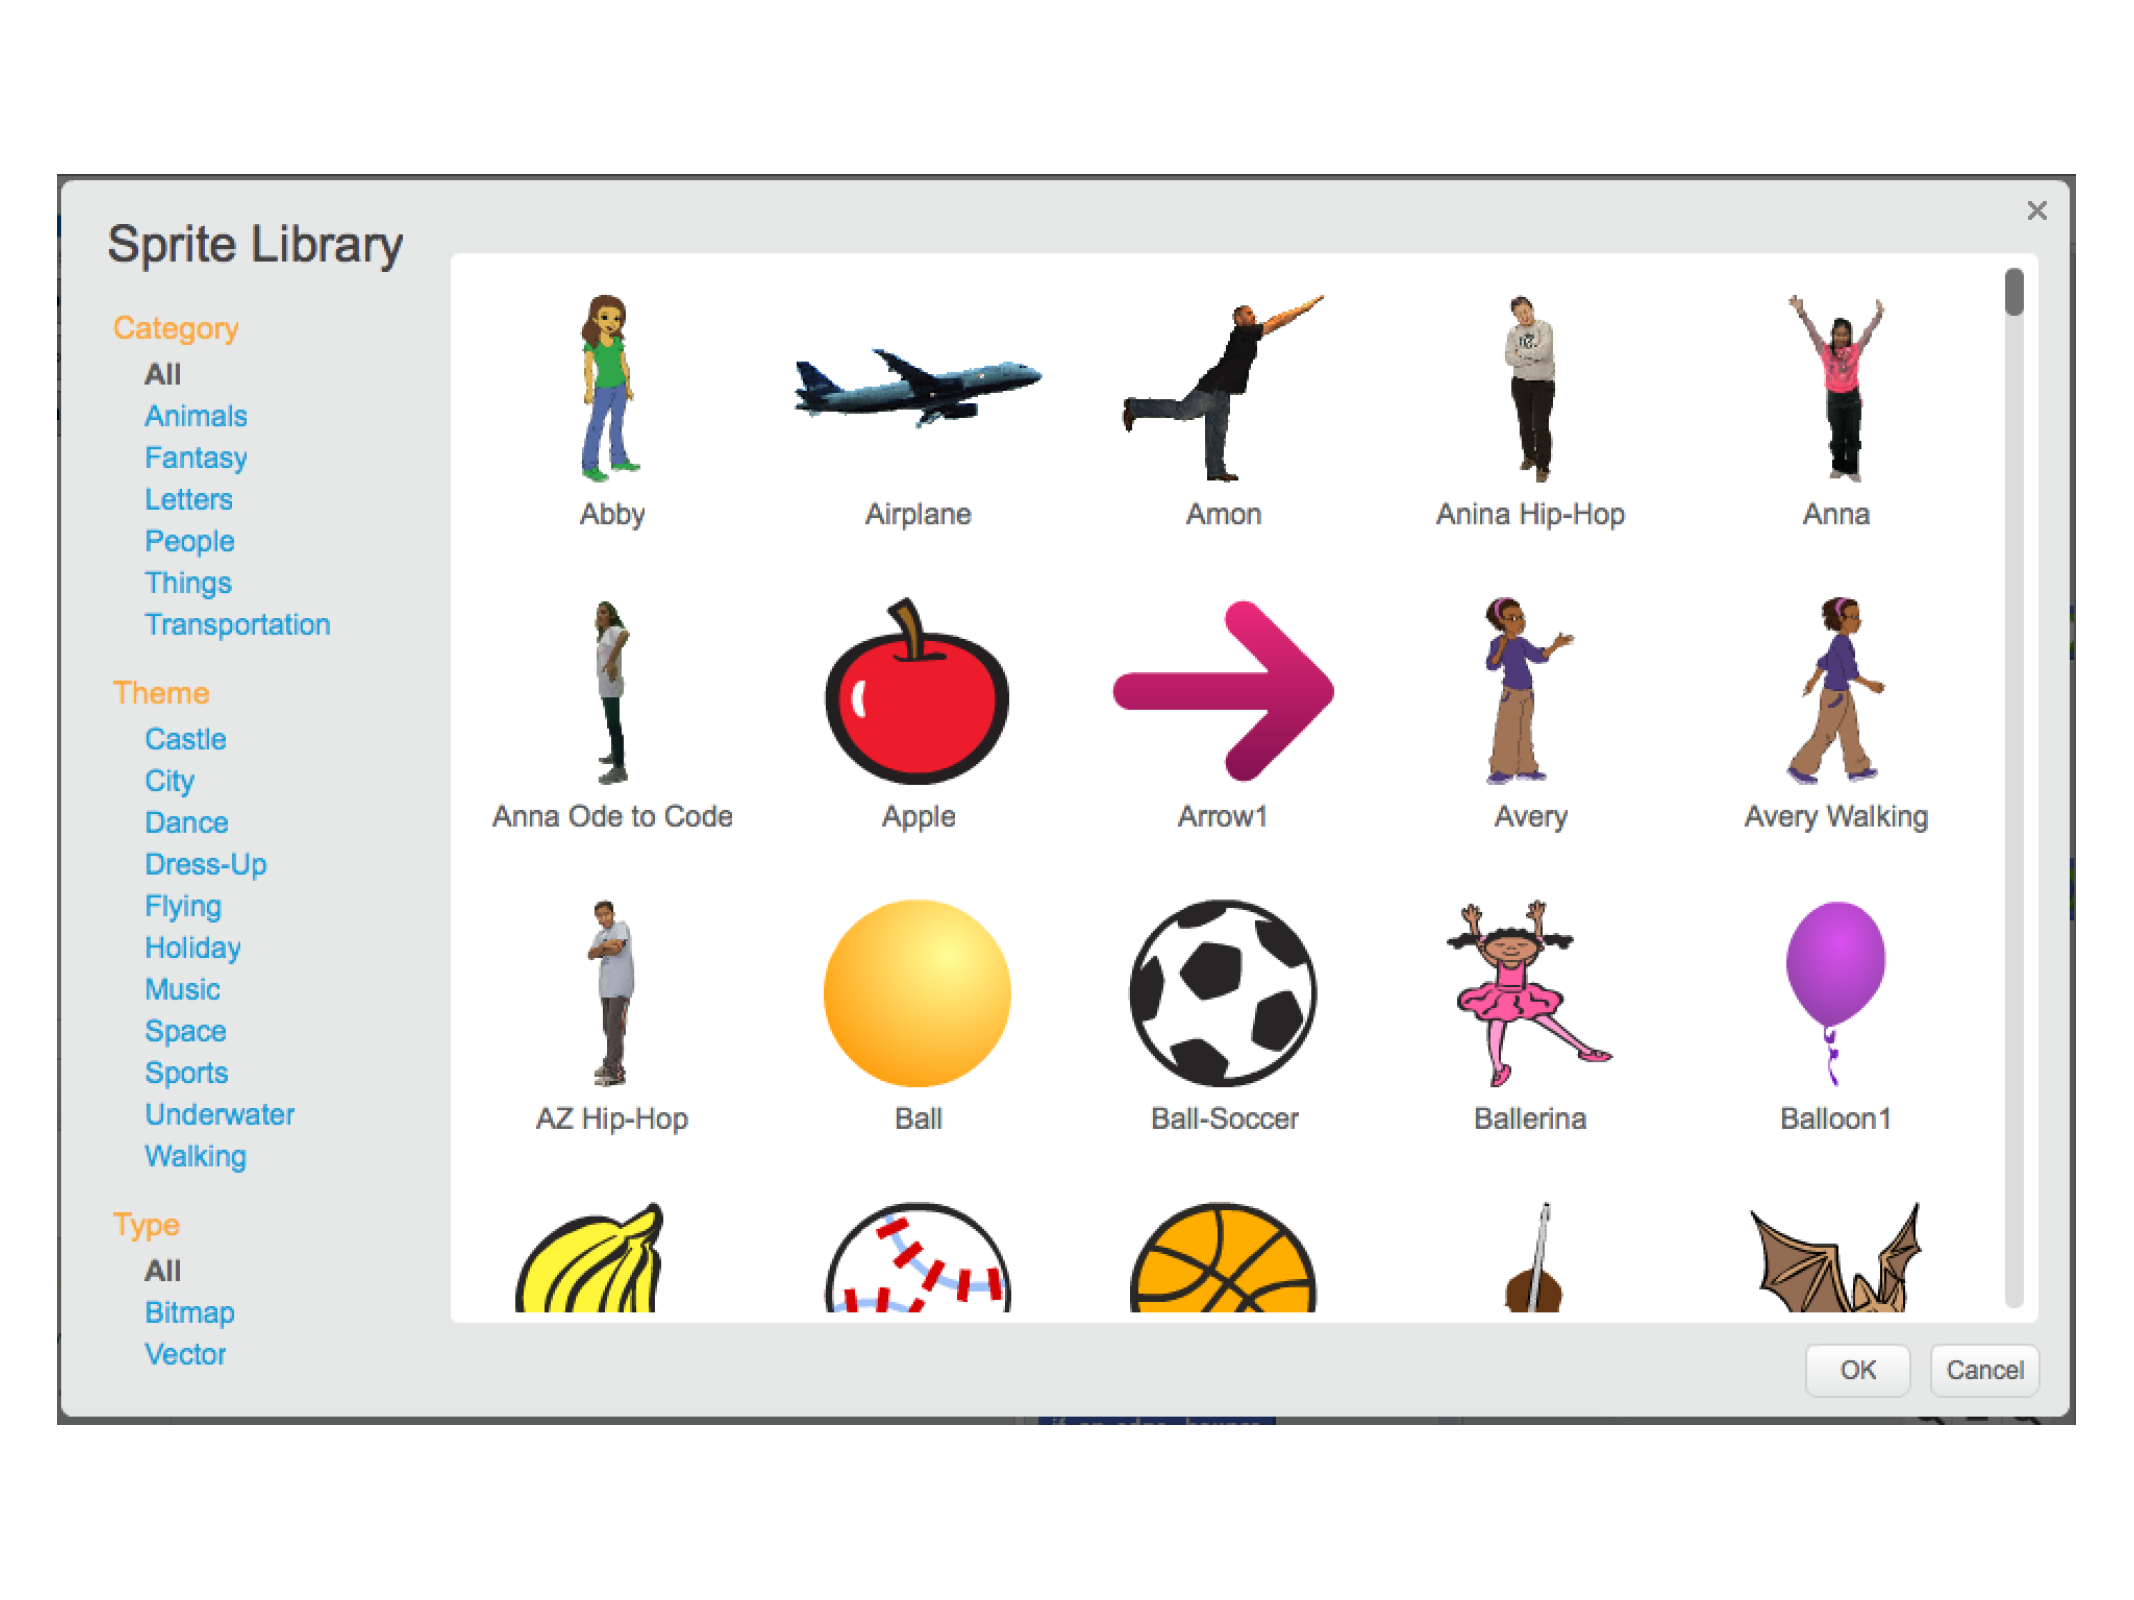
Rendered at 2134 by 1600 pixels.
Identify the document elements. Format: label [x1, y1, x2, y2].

picture [56, 174, 2077, 1426]
